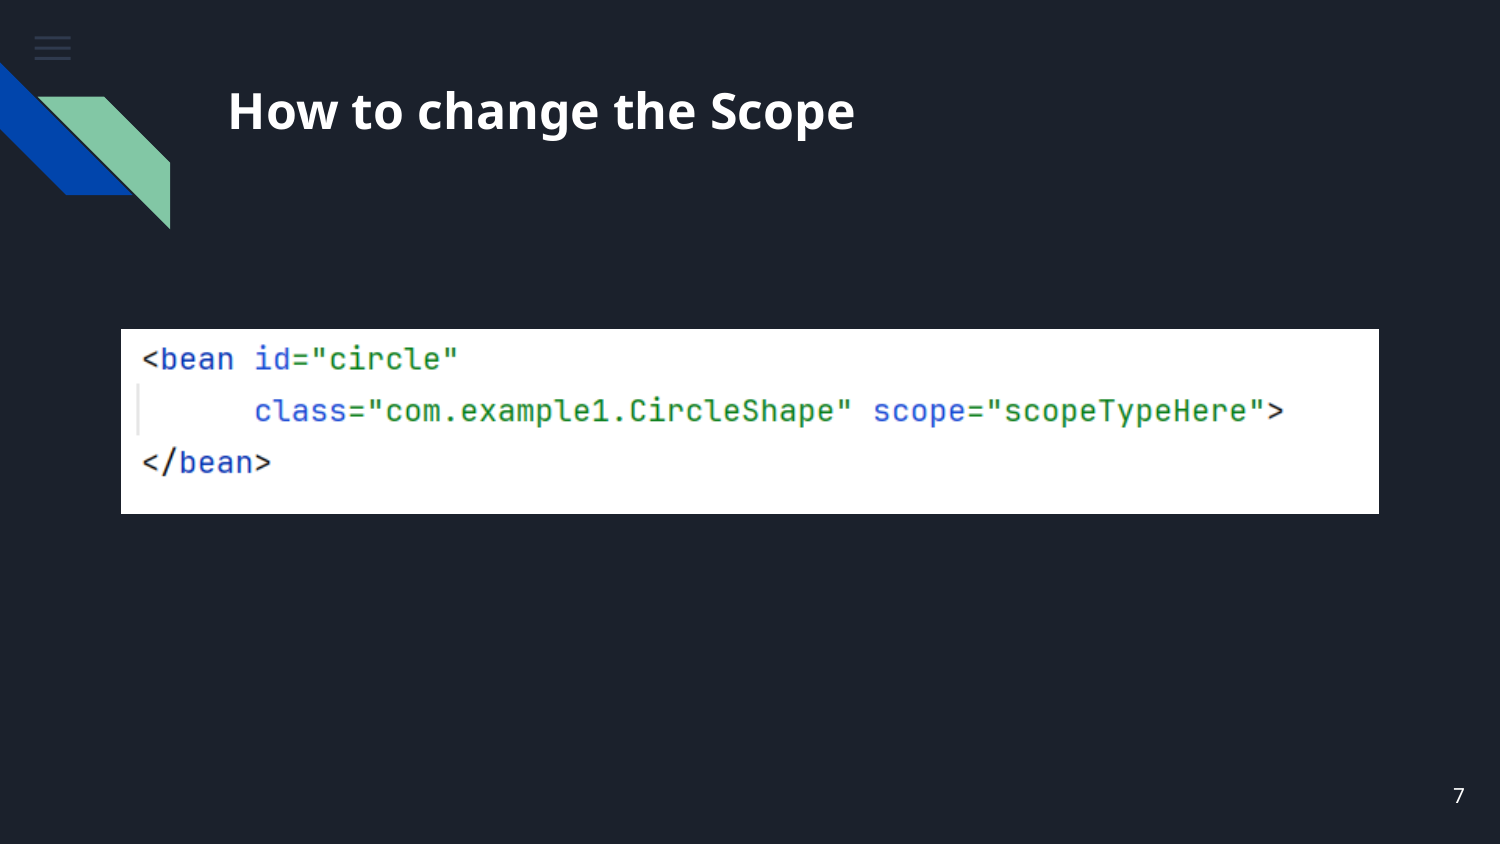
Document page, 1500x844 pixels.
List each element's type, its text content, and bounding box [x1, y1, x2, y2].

title How to change the Scope [212, 64, 1368, 215]
slide_number 7 [1389, 764, 1480, 830]
picture [120, 329, 1380, 515]
